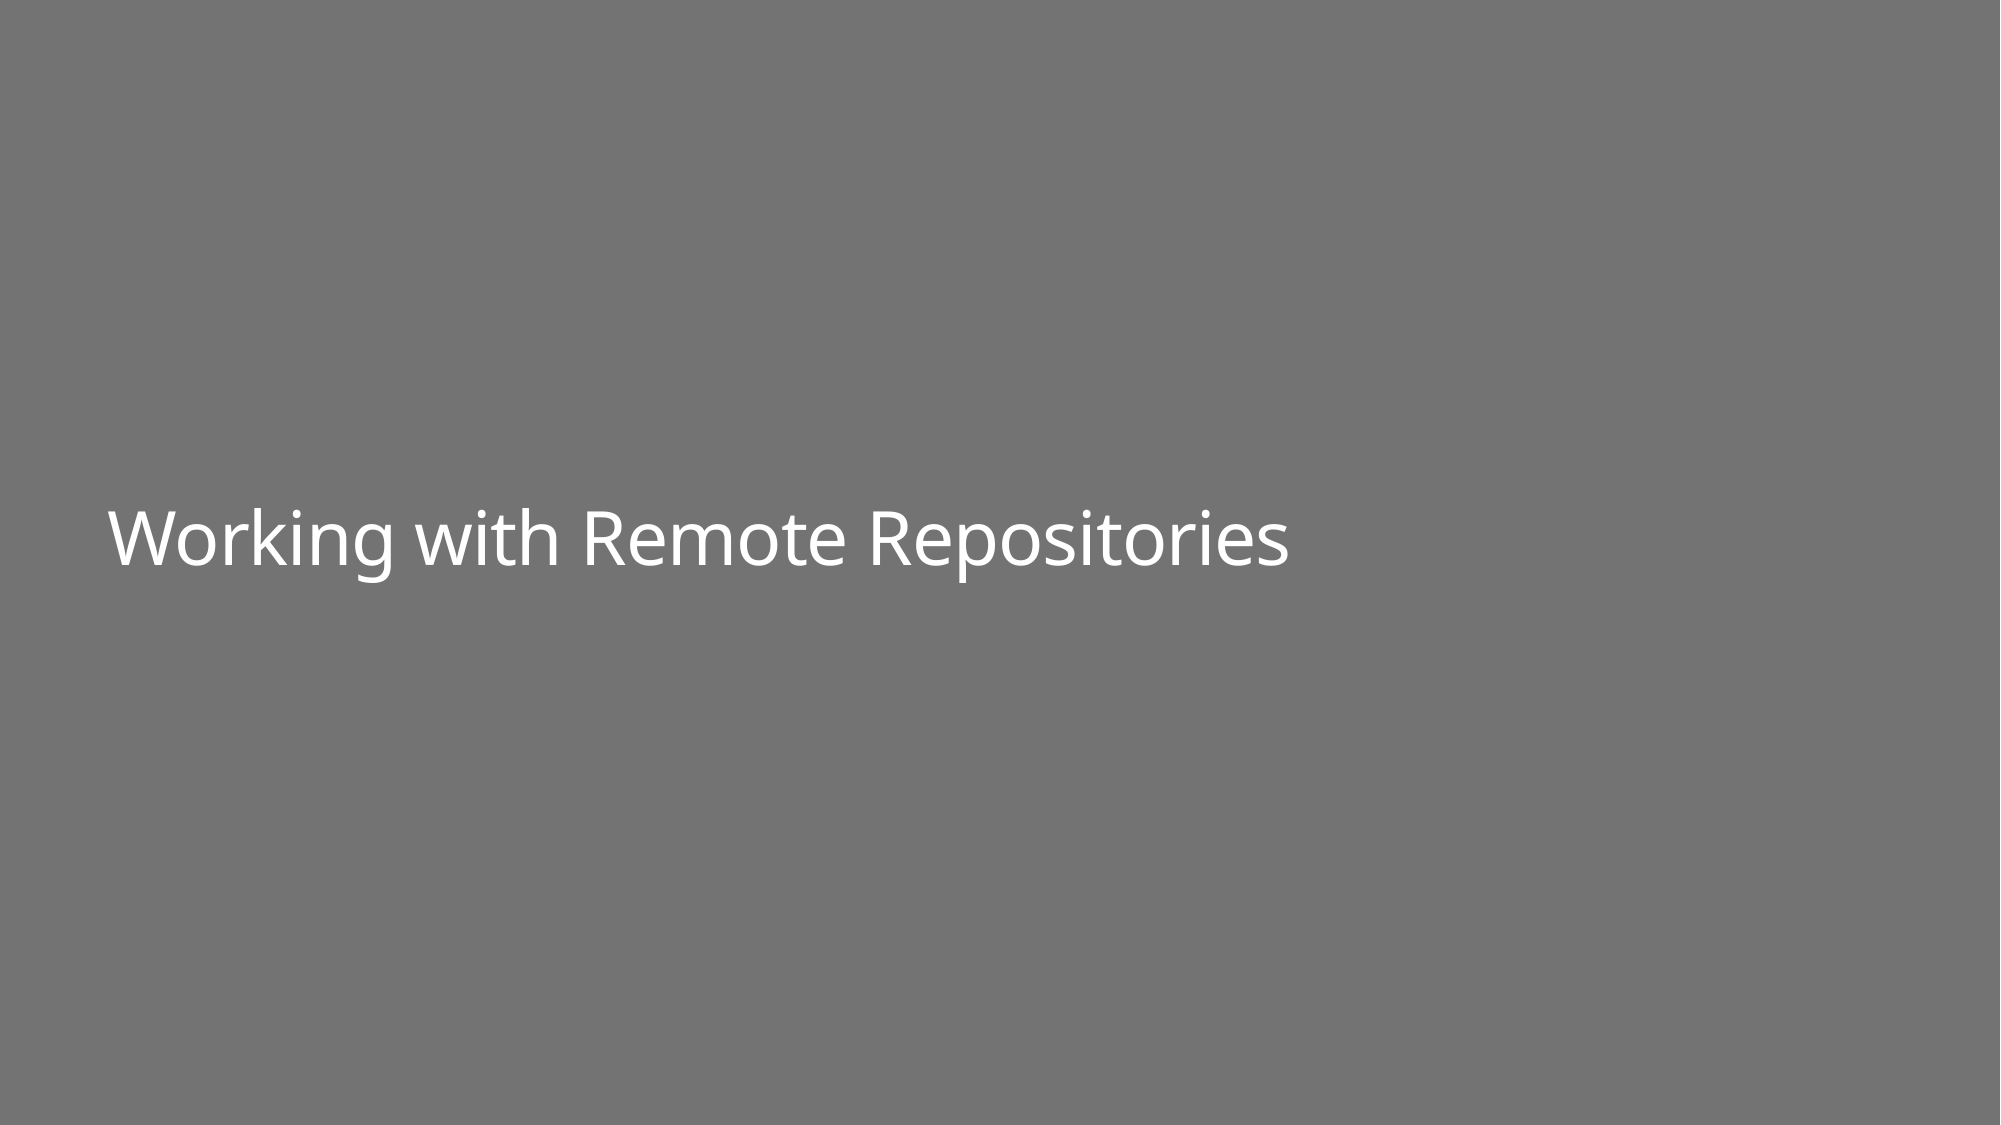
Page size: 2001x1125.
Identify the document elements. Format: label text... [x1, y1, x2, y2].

title Working with Remote Repositories [107, 488, 1587, 588]
